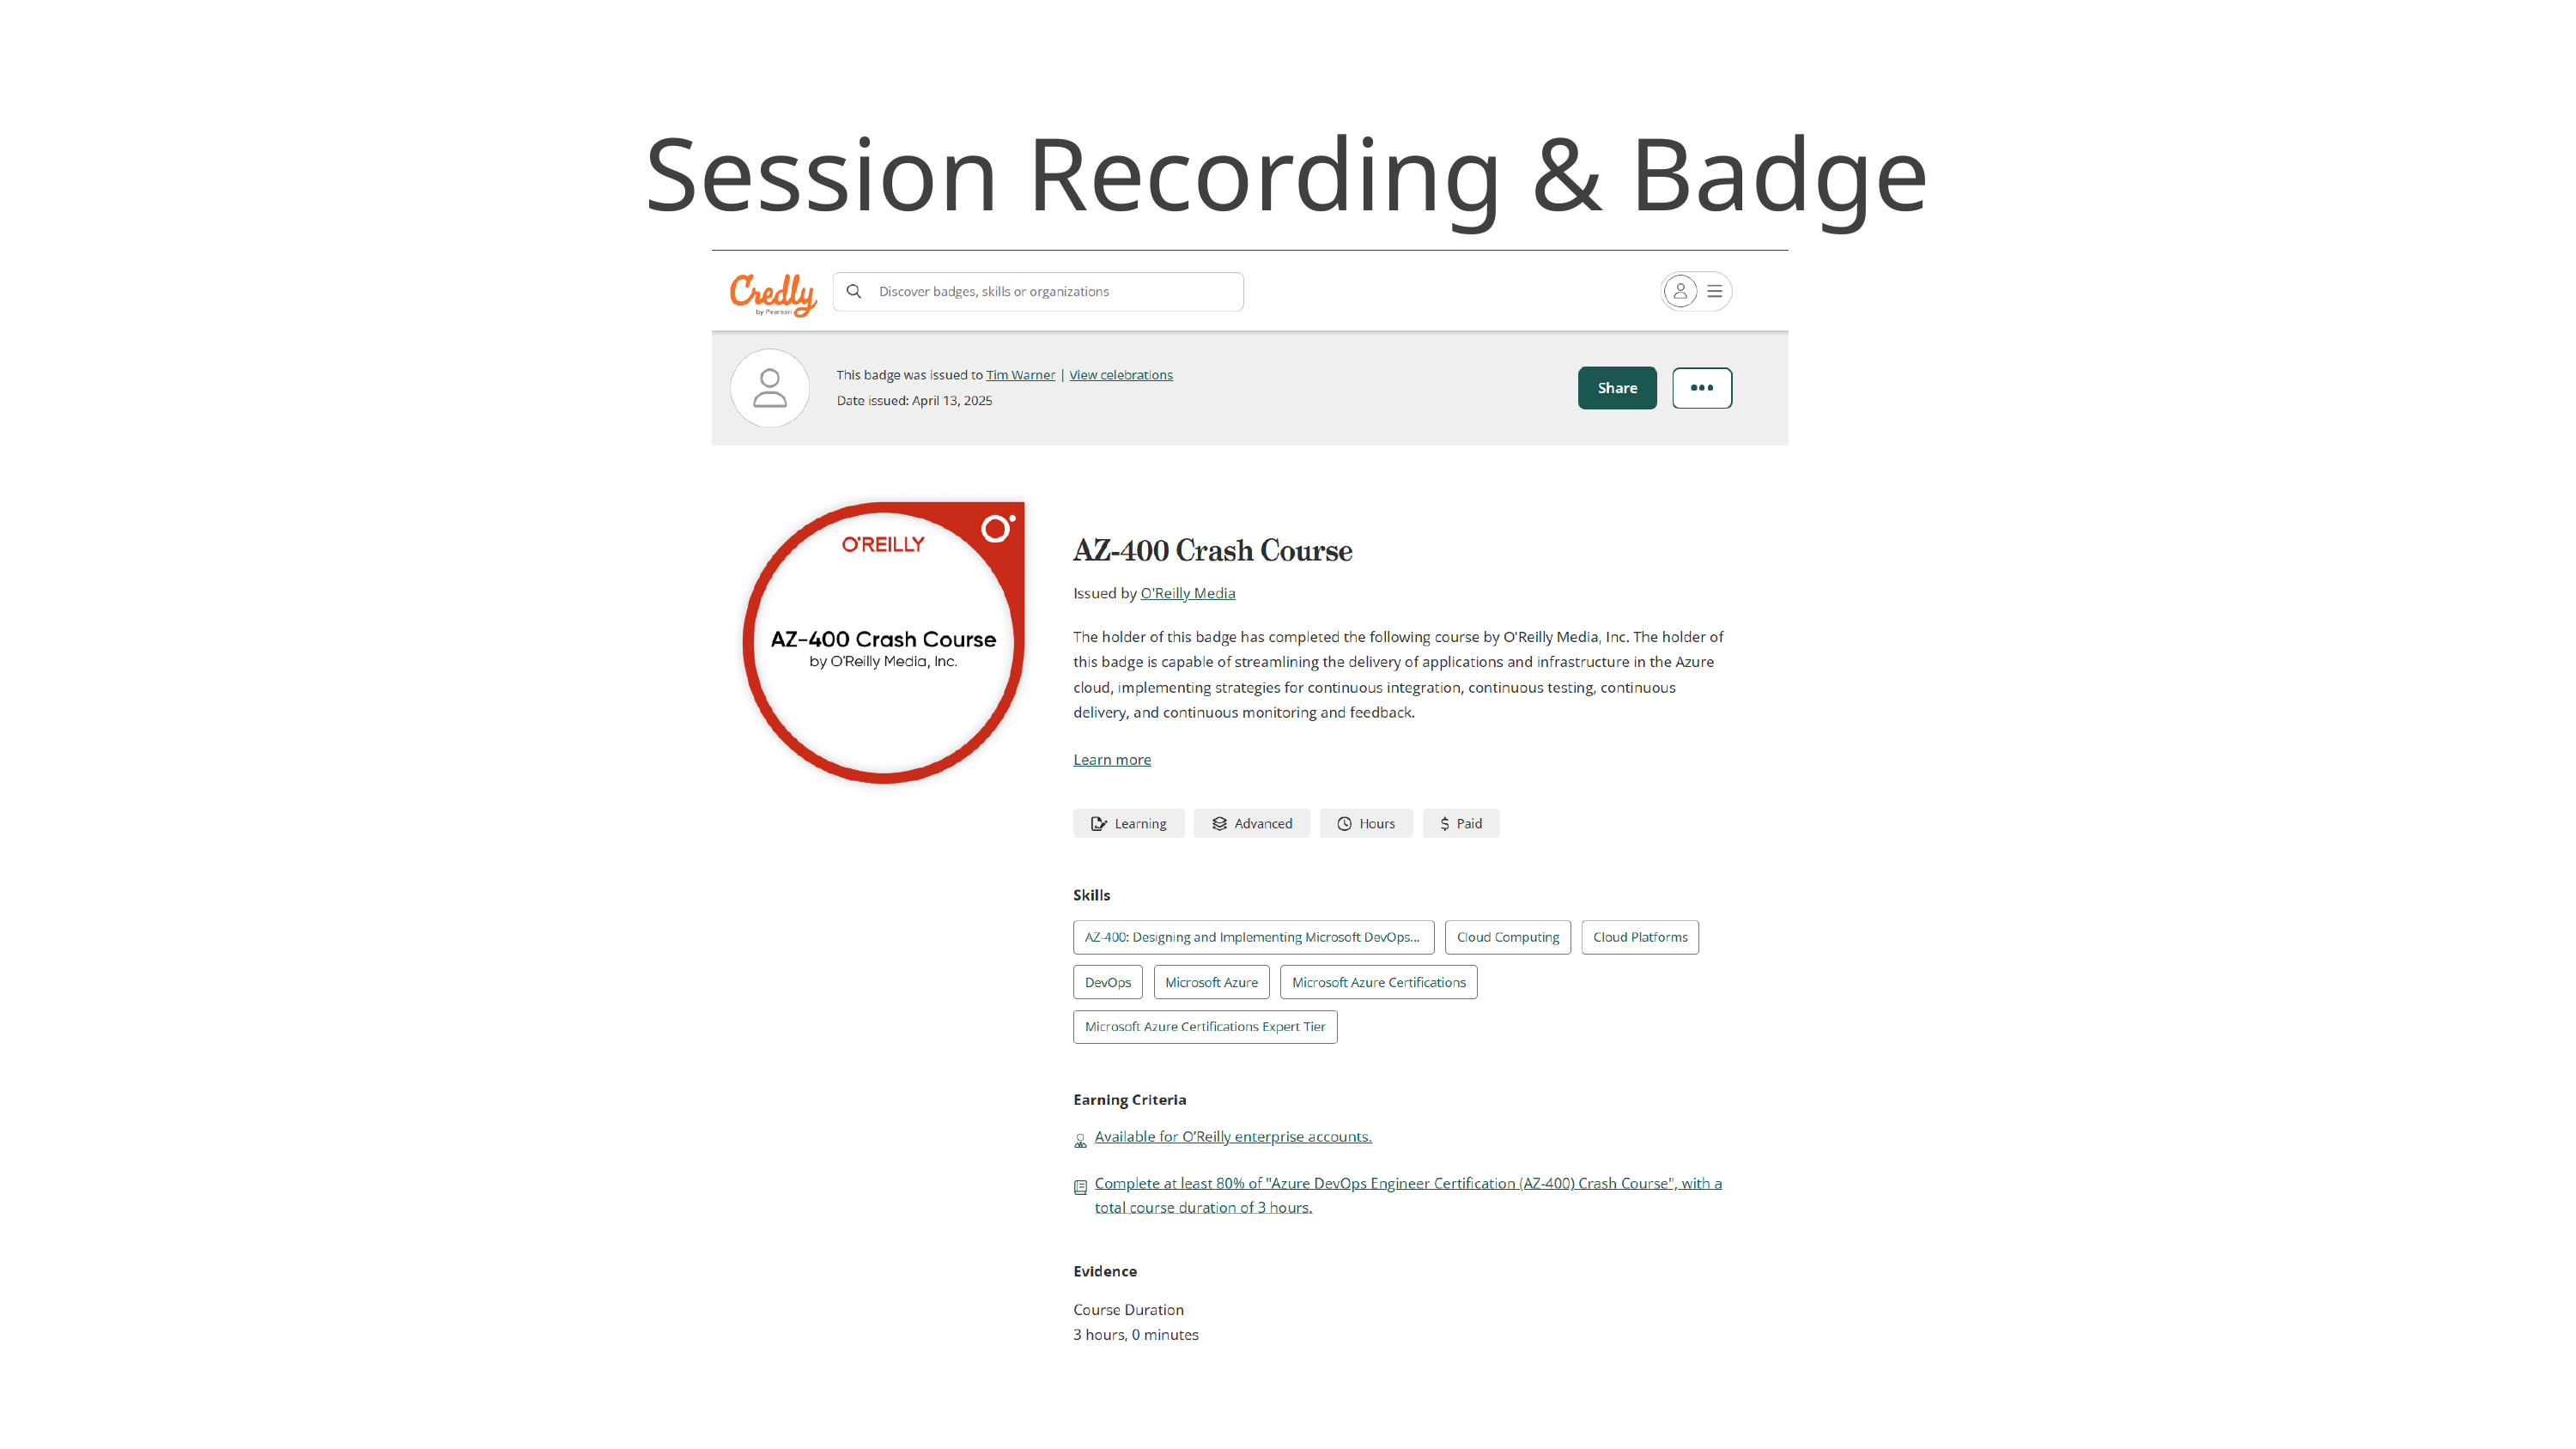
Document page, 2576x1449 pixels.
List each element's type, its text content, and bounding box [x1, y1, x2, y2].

picture [711, 250, 1789, 1366]
title Session Recording & Badge [177, 120, 2399, 236]
